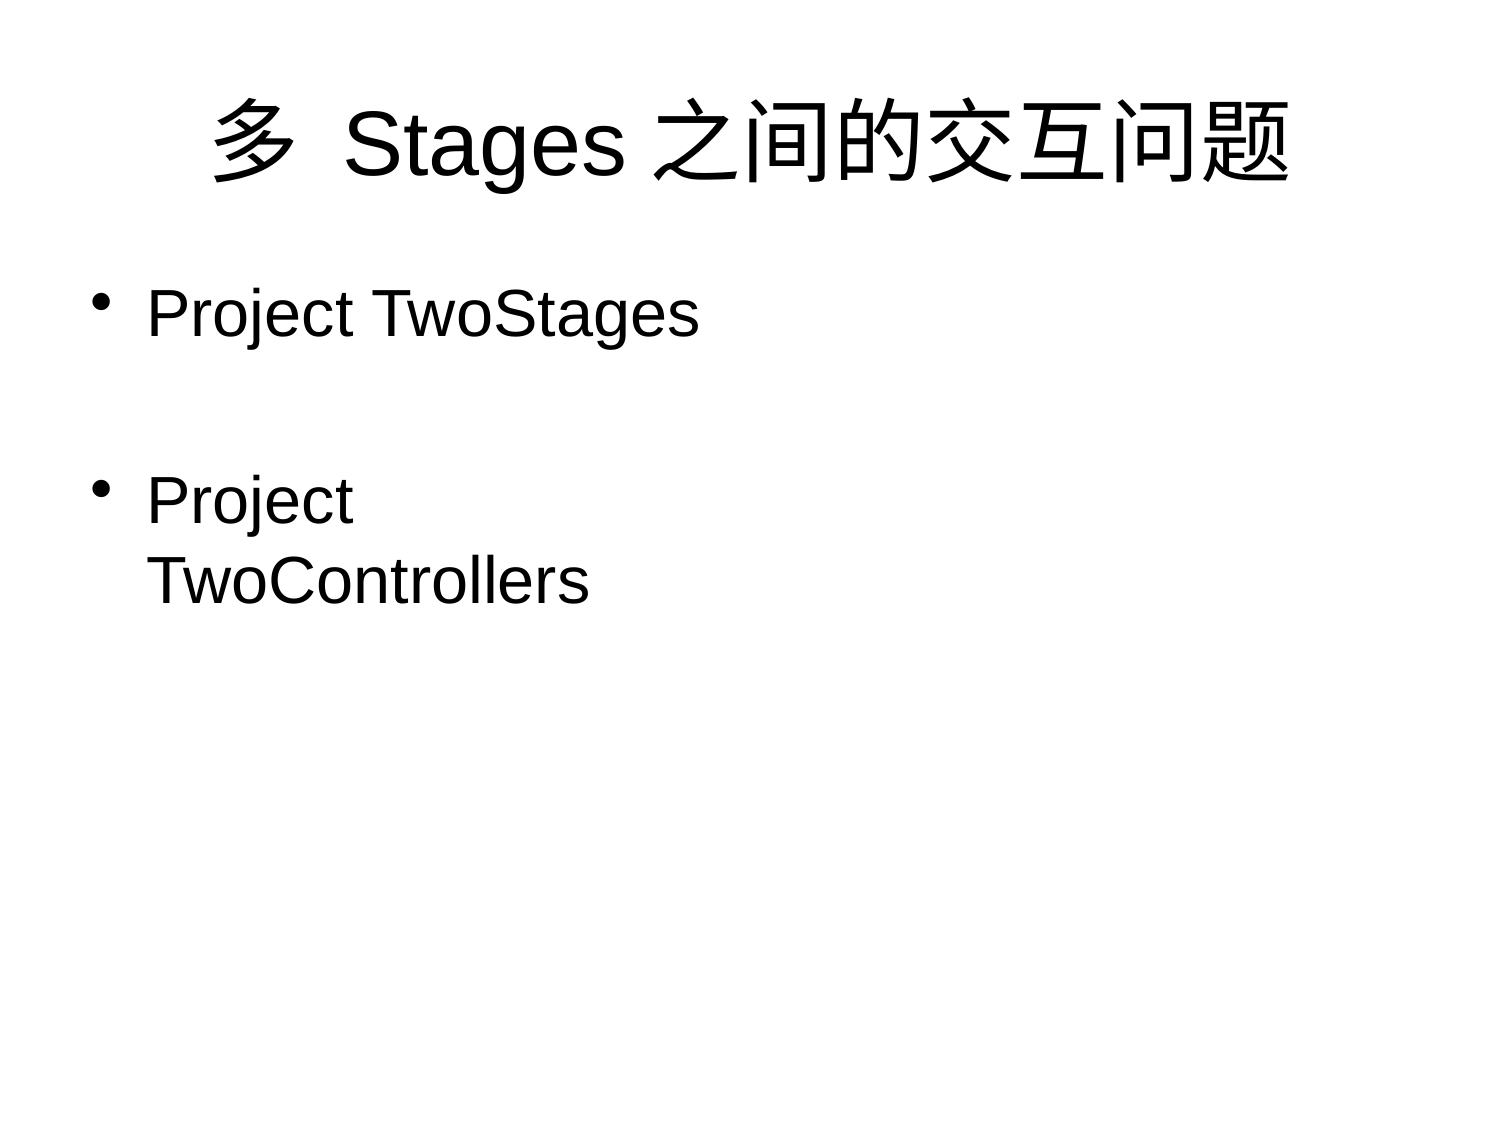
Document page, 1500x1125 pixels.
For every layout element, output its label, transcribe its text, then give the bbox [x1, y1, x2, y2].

list Project TwoStages Project TwoControllers [75, 262, 738, 1005]
title 多 Stages之间的交互问题 [75, 45, 1425, 233]
